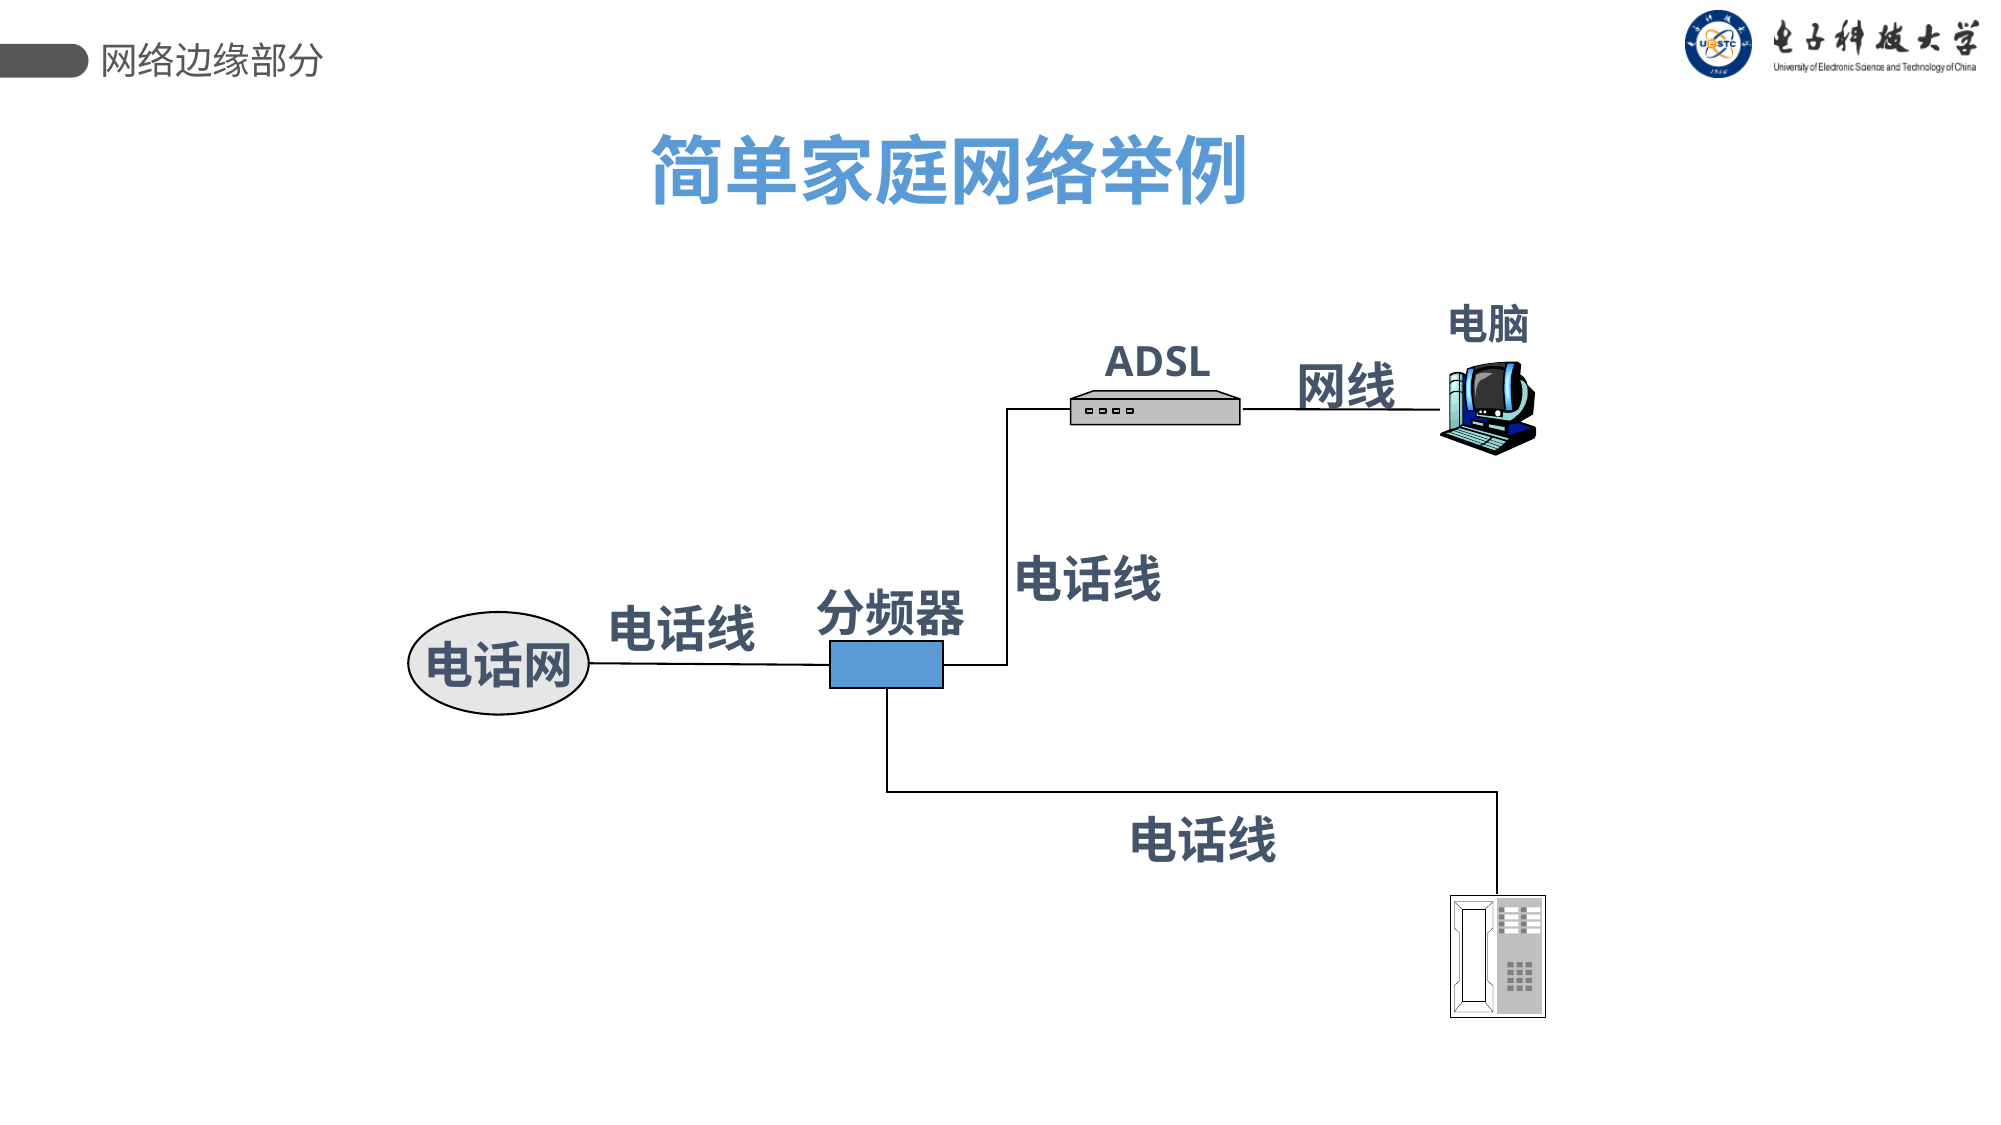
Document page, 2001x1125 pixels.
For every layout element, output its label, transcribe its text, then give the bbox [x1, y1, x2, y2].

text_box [408, 289, 1547, 1019]
picture [1685, 10, 1979, 78]
text_box 网络边缘部分 [100, 28, 450, 91]
text_box 简单家庭网络举例 [634, 126, 1281, 223]
